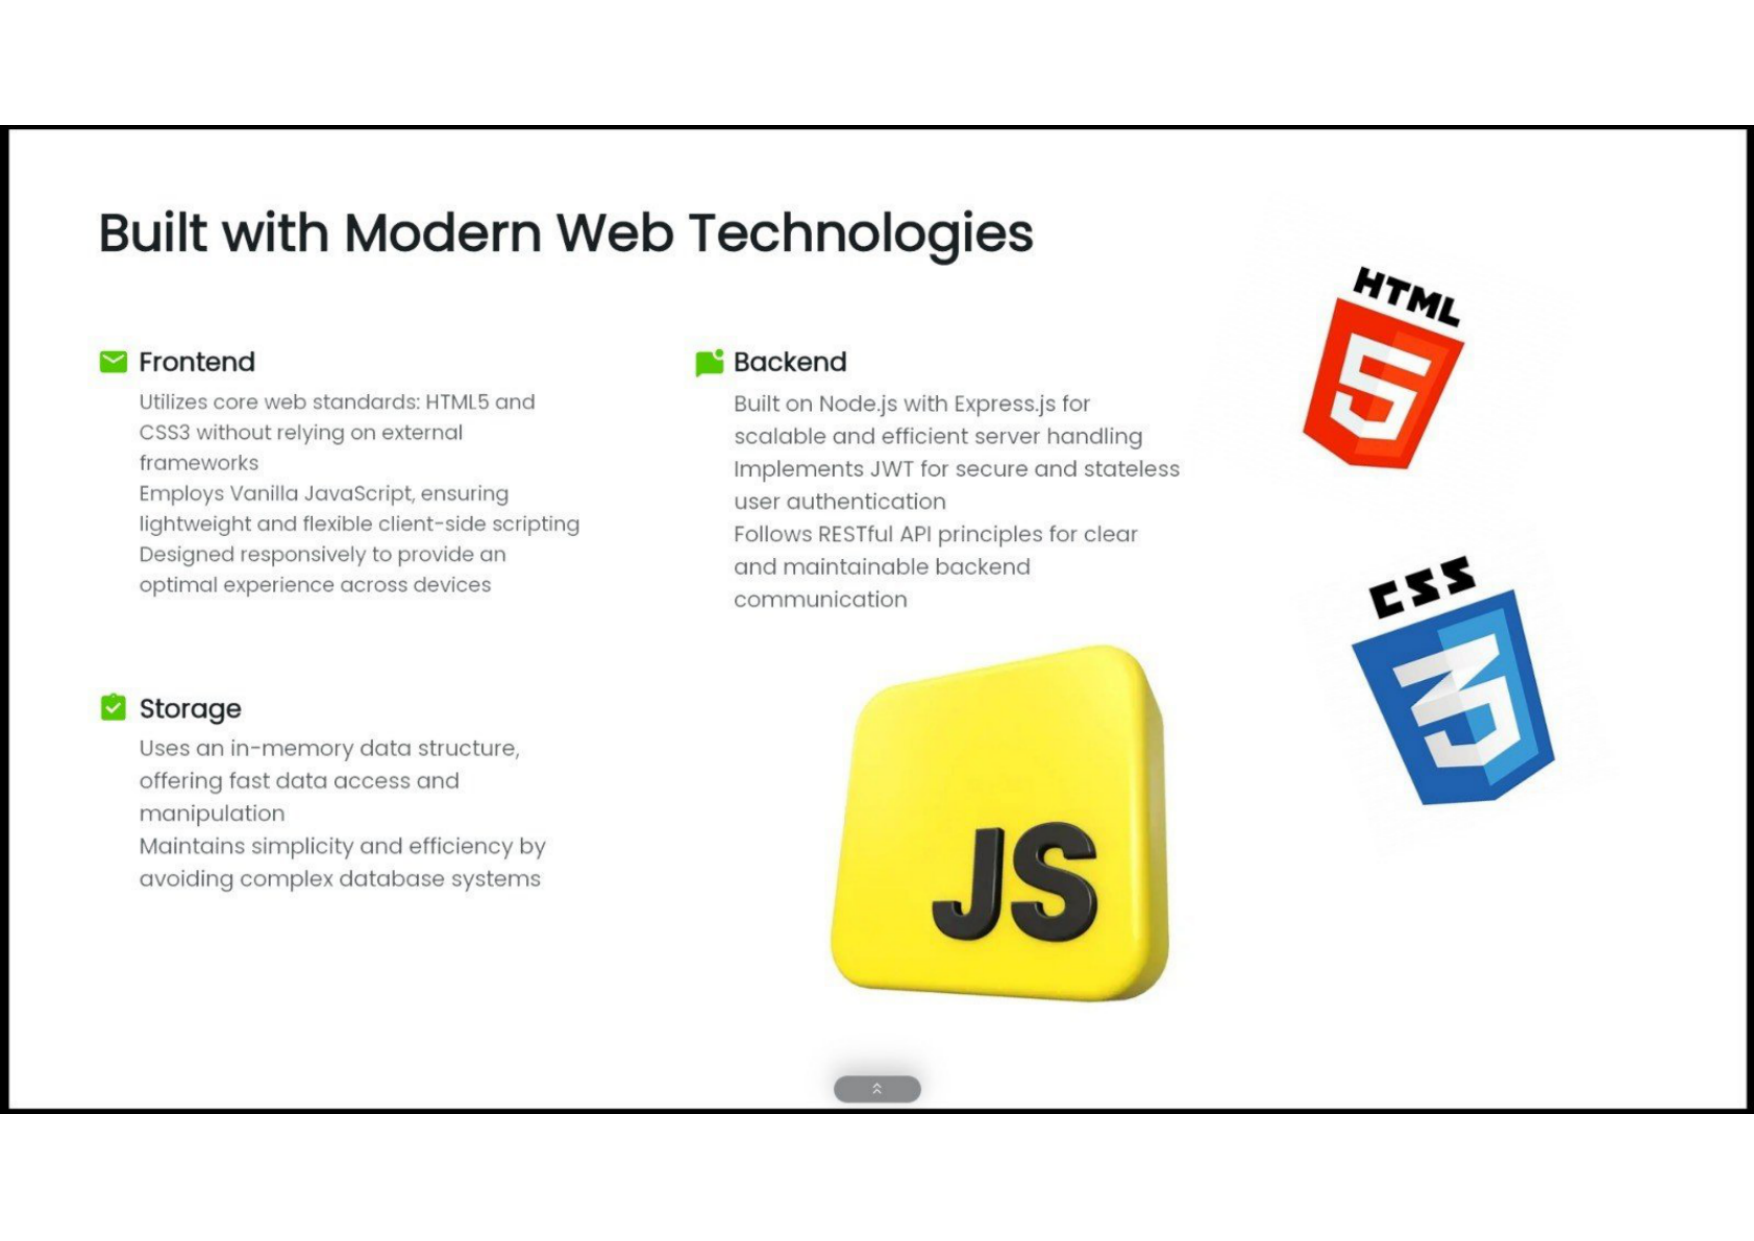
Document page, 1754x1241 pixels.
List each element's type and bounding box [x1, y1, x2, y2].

picture [0, 125, 1754, 1114]
